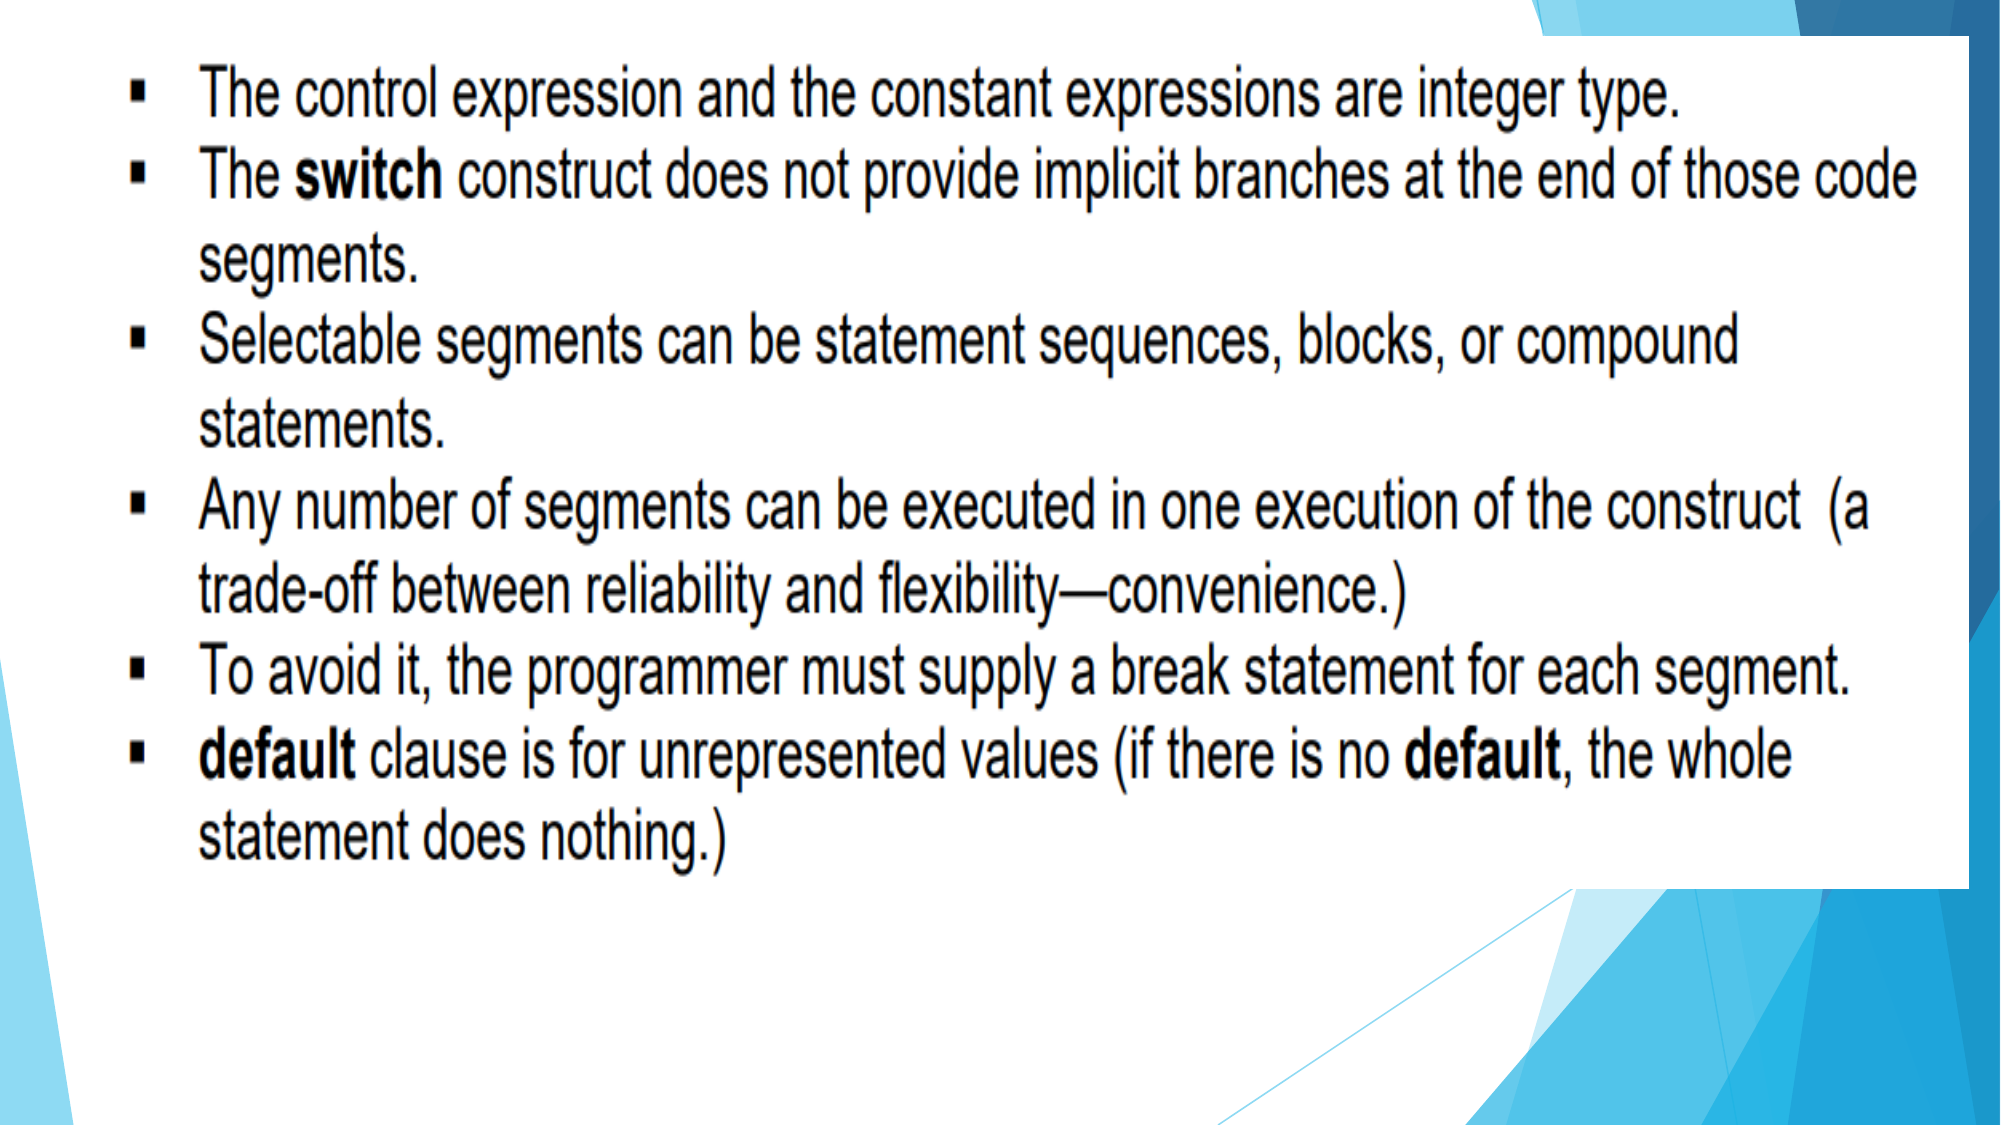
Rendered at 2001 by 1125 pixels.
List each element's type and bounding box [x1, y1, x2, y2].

list [110, 35, 1970, 889]
